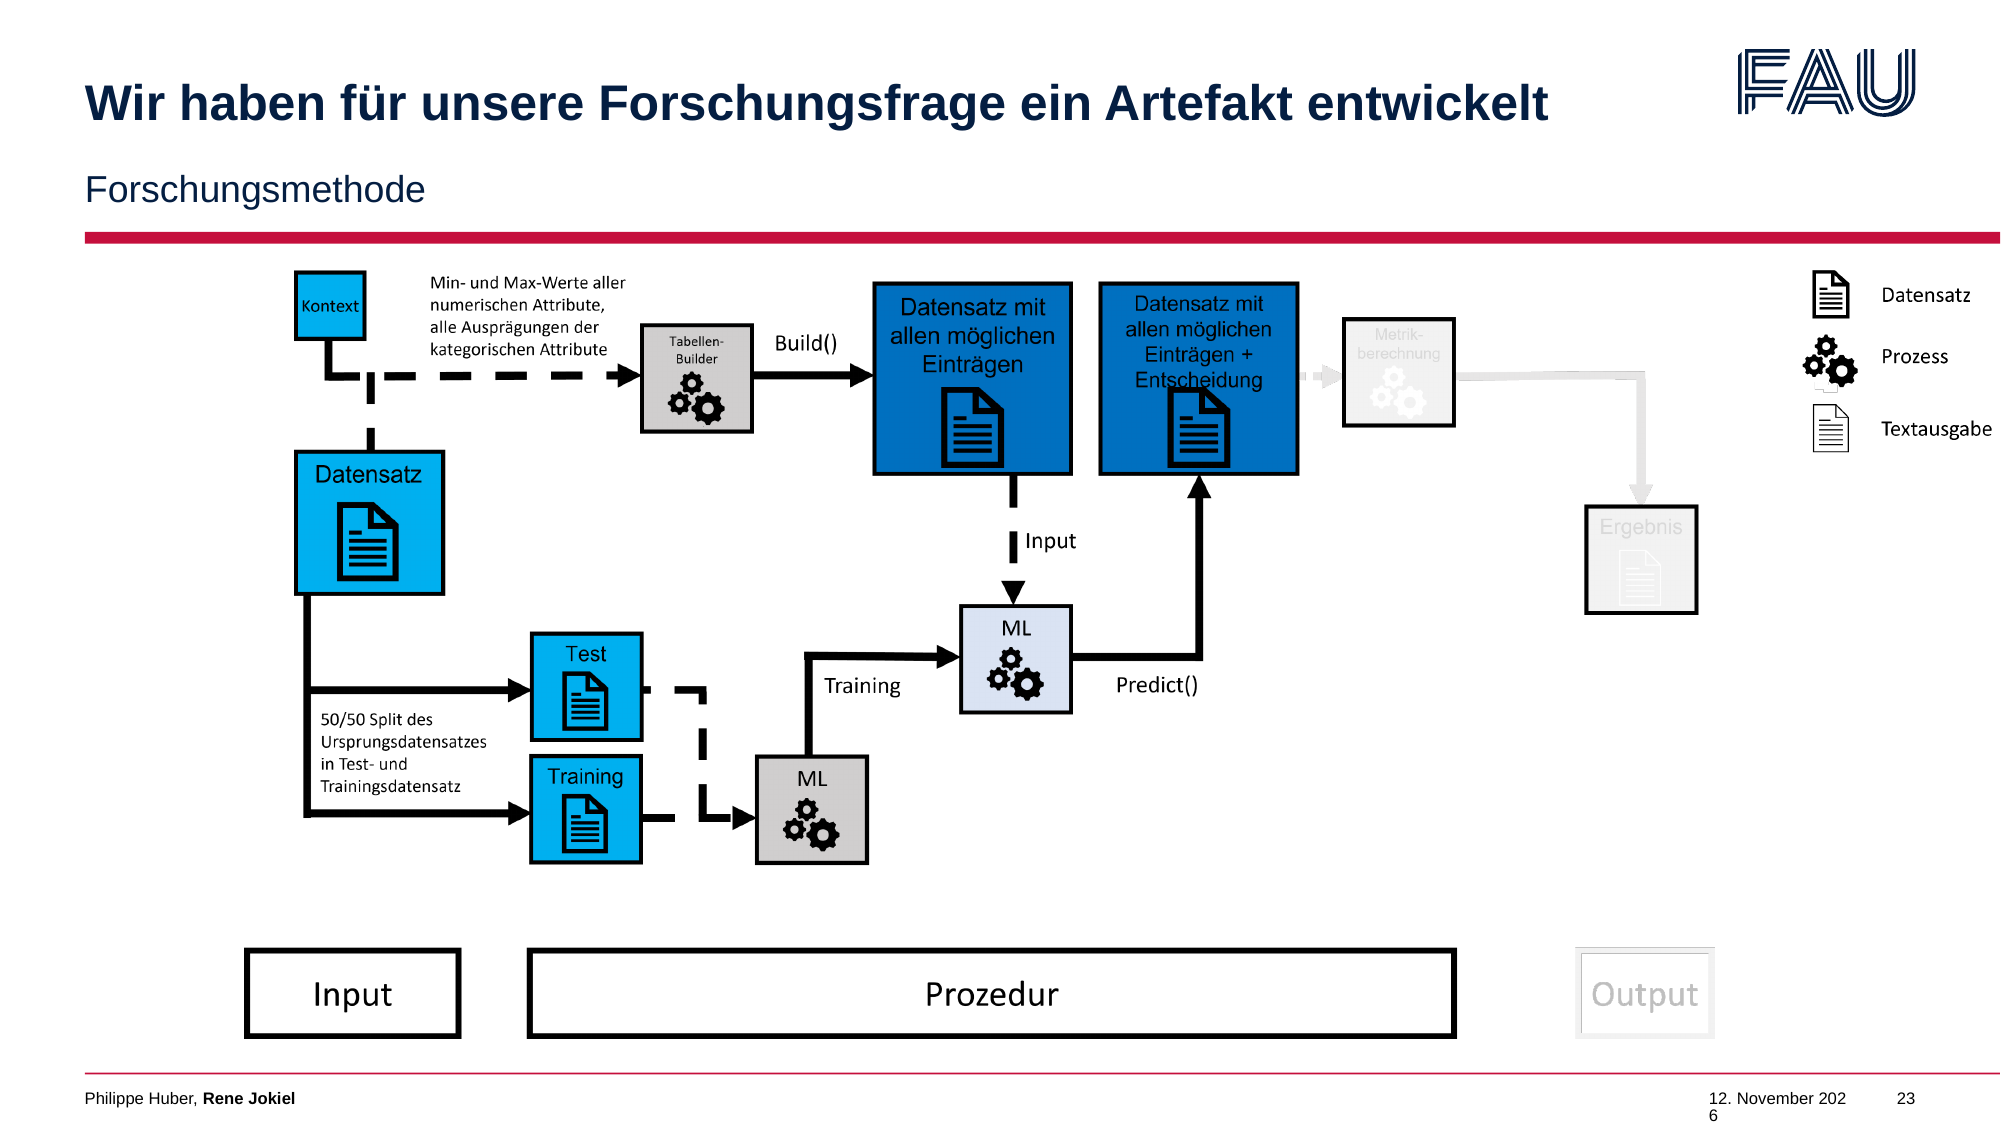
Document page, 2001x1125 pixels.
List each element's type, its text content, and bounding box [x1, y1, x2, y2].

footer Philippe Huber, Rene Jokiel [84, 1088, 1656, 1109]
list Forschungsmethode [85, 161, 1656, 209]
picture [244, 265, 1721, 1039]
picture [1802, 265, 1997, 457]
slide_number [1708, 1088, 1849, 1109]
slide_number 23 [1883, 1088, 1916, 1109]
title Wir haben für unsere Forschungsfrage ein Artefakt entwickelt [85, 49, 1656, 159]
